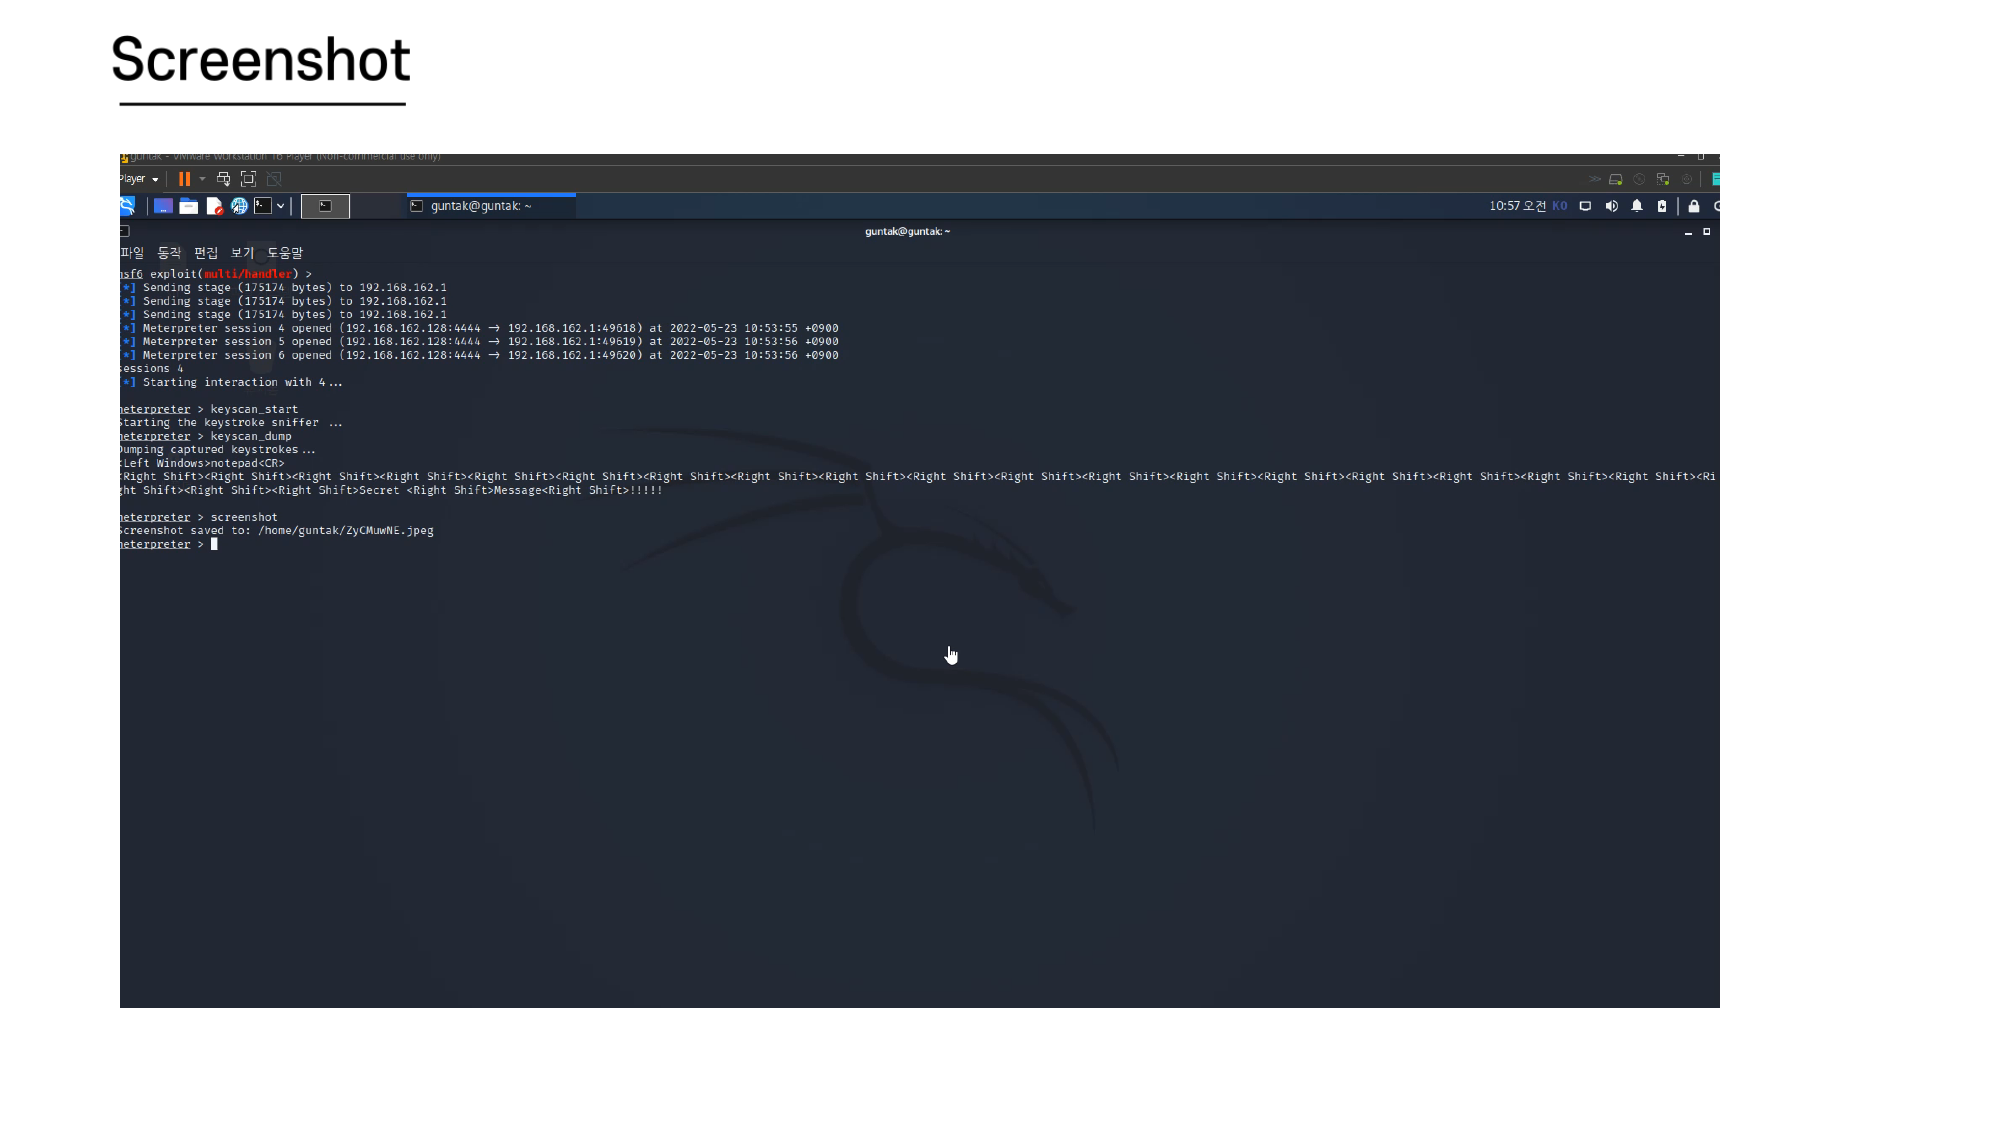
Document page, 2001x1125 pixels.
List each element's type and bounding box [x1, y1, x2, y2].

text_box [119, 98, 406, 110]
text_box [119, 154, 1721, 1009]
picture [102, 11, 436, 107]
